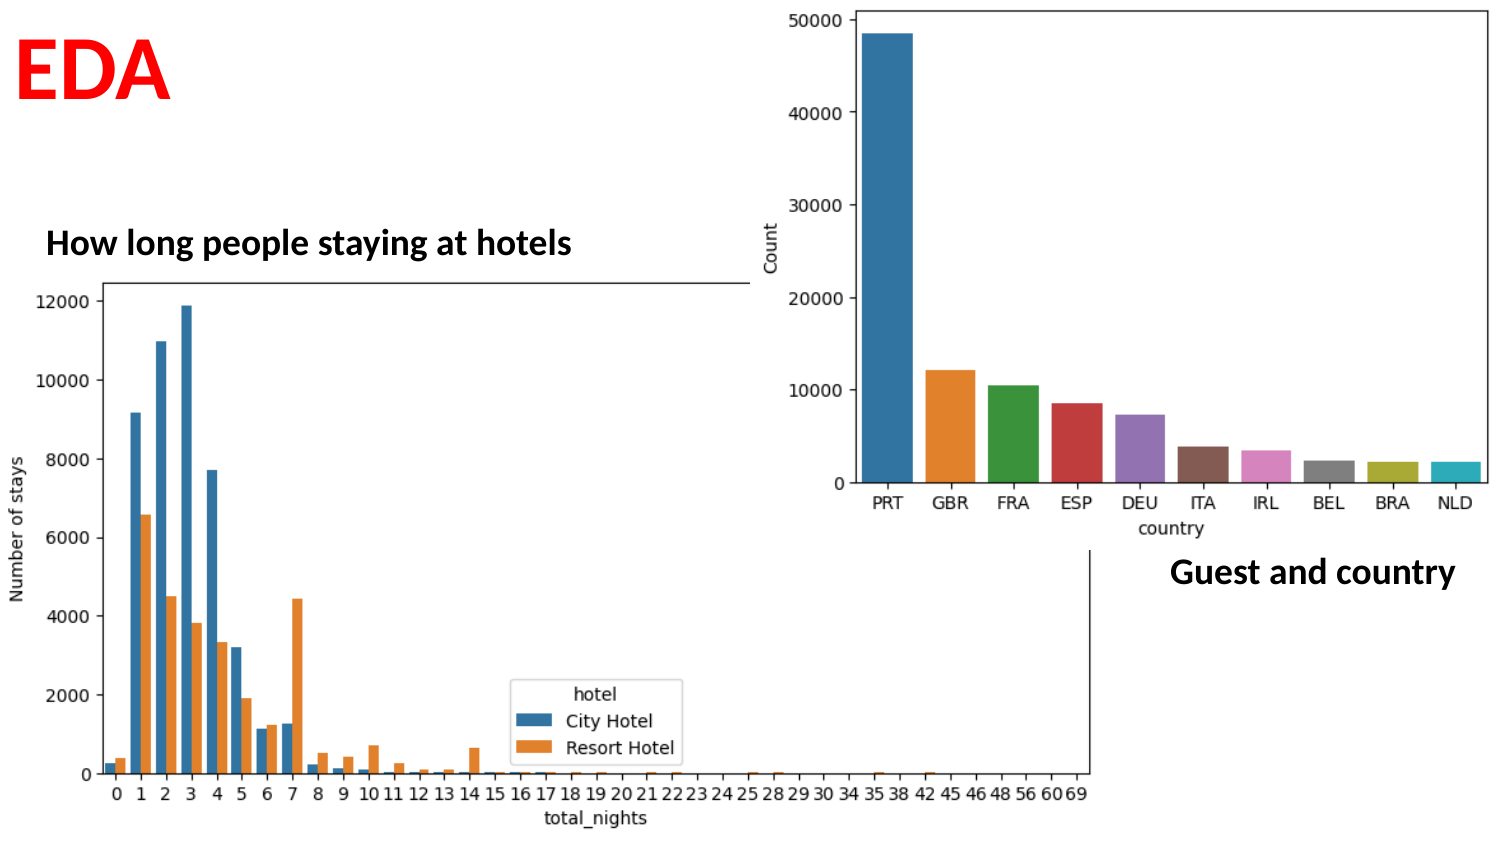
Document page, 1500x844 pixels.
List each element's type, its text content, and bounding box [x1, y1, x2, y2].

text_box How long people staying at hotels [31, 210, 588, 270]
picture [0, 0, 1500, 841]
text_box Guest and country [1155, 551, 1471, 600]
text_box EDA [0, 0, 696, 125]
